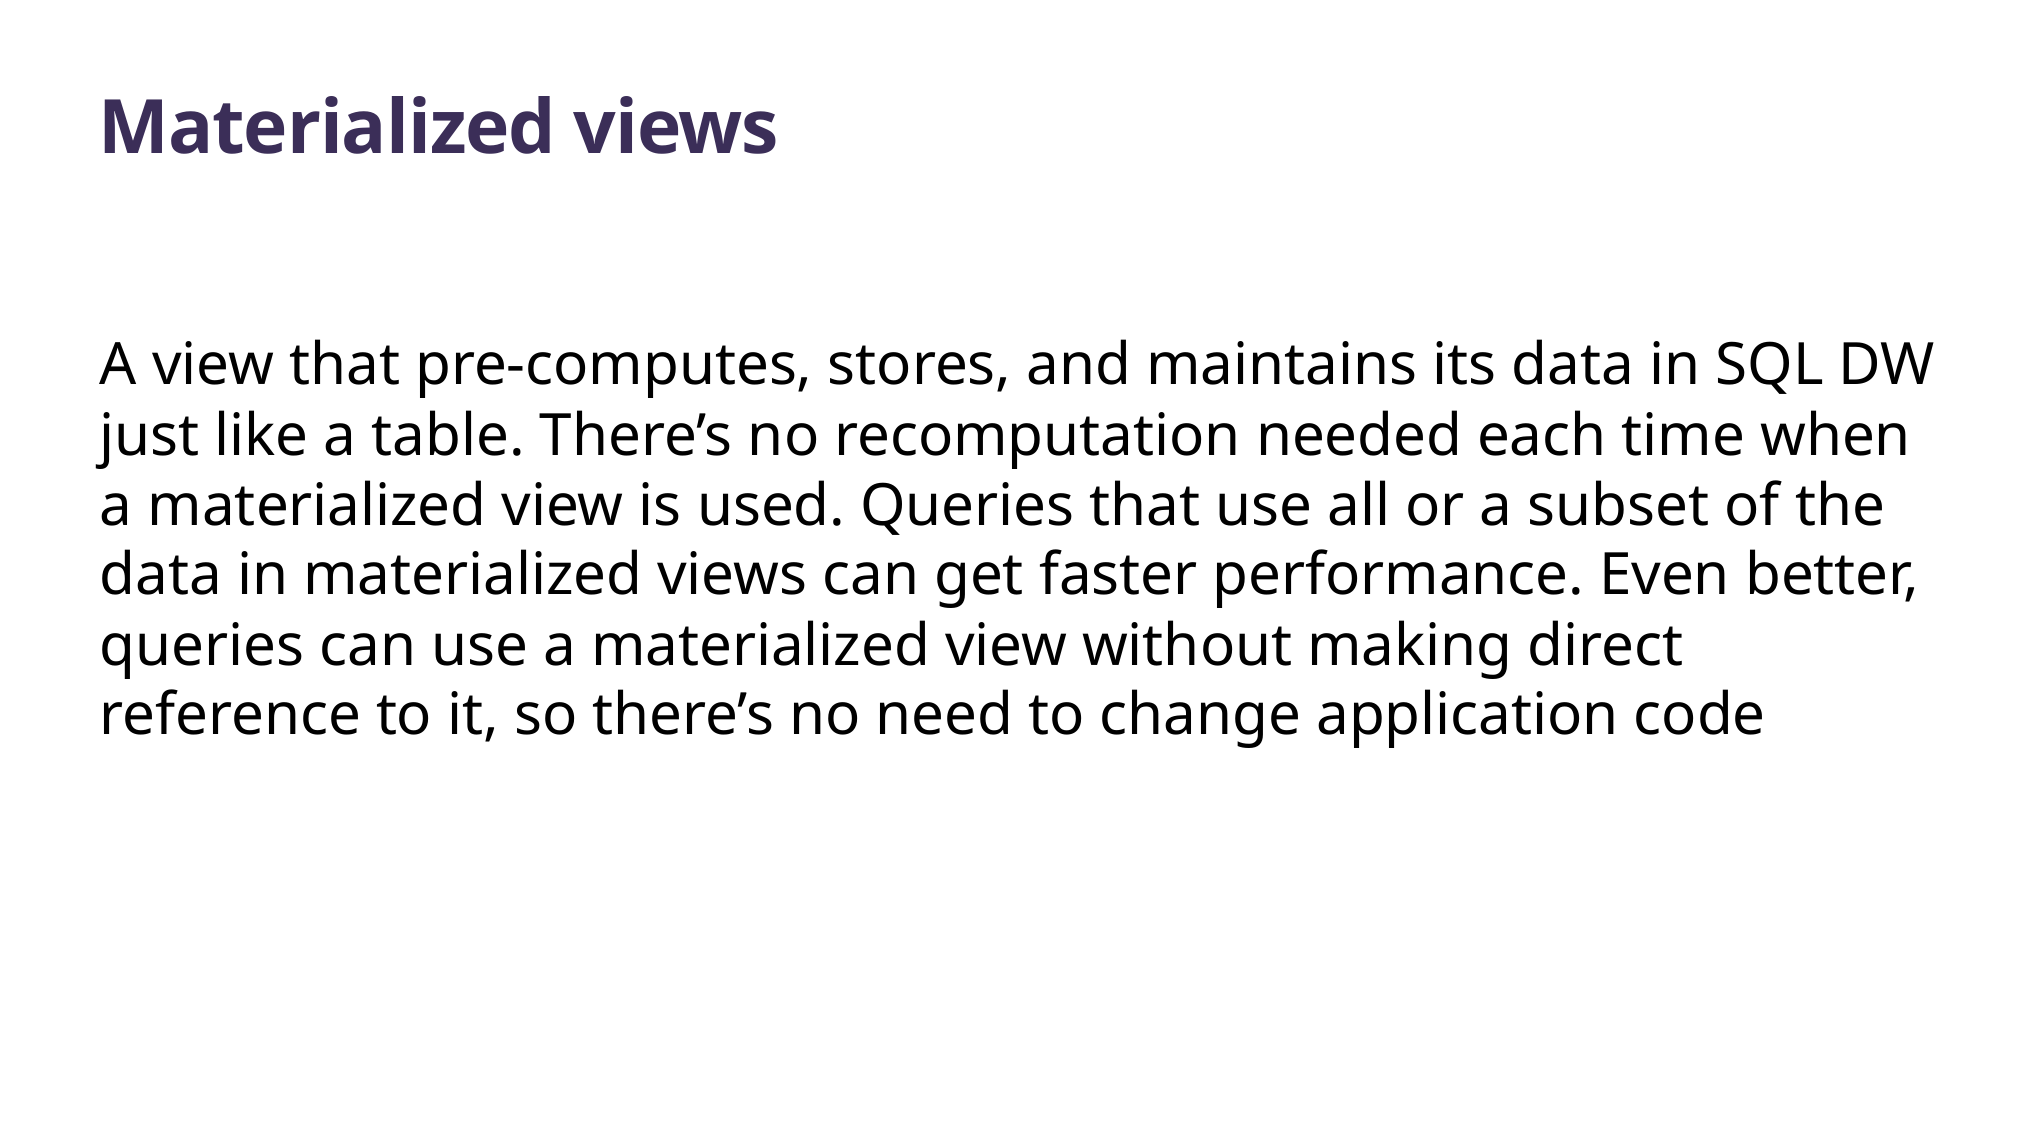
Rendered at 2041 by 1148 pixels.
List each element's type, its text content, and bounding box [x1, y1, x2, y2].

title Materialized views [98, 76, 1943, 271]
list A view that pre-computes, stores, and maintains its data in SQL DW just like a table. There’s no recomputation needed each time when a materialized view is used. Queries that use all or a subset of the data in materialized views can get faster performance. Even better, queries can use a materialized view without making direct reference to it, so there’s no need to change application code [97, 240, 1942, 752]
